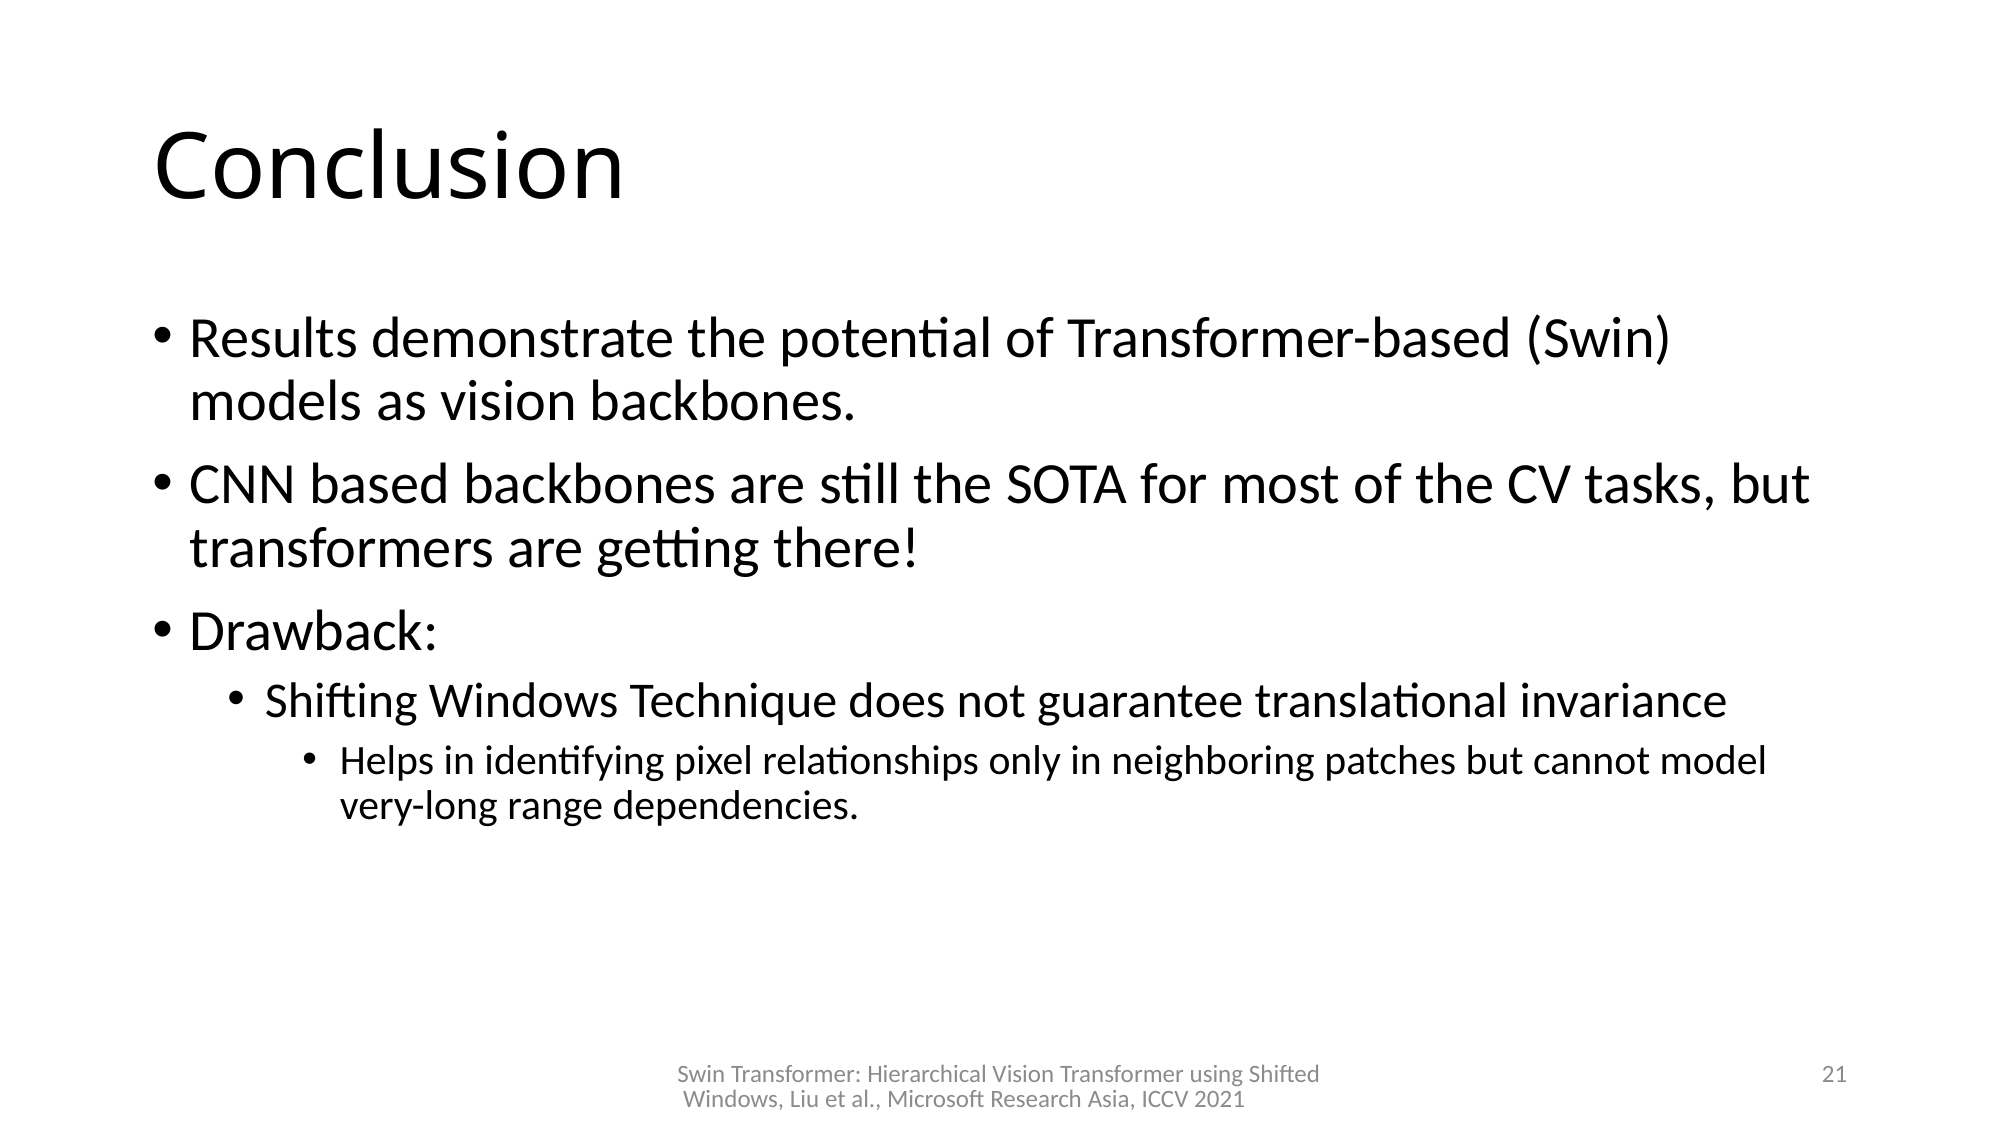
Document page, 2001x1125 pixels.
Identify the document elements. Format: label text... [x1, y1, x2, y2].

list Results demonstrate the potential of Transformer-based (Swin) models as vision backbones. CNN based backbones are still the SOTA for most of the CV tasks, but transformers are getting there! Drawback: Shifting Windows Technique does not guarantee translational invariance Helps in identifying pixel relationships only in neighboring patches but cannot model very-long range dependencies. [137, 299, 1863, 1014]
slide_number 21 [1412, 1042, 1863, 1103]
title Conclusion [137, 59, 1863, 278]
footer Swin Transformer: Hierarchical Vision Transformer using Shifted Windows, Liu et al., Microsoft Research Asia, ICCV 2021 [662, 1042, 1338, 1103]
